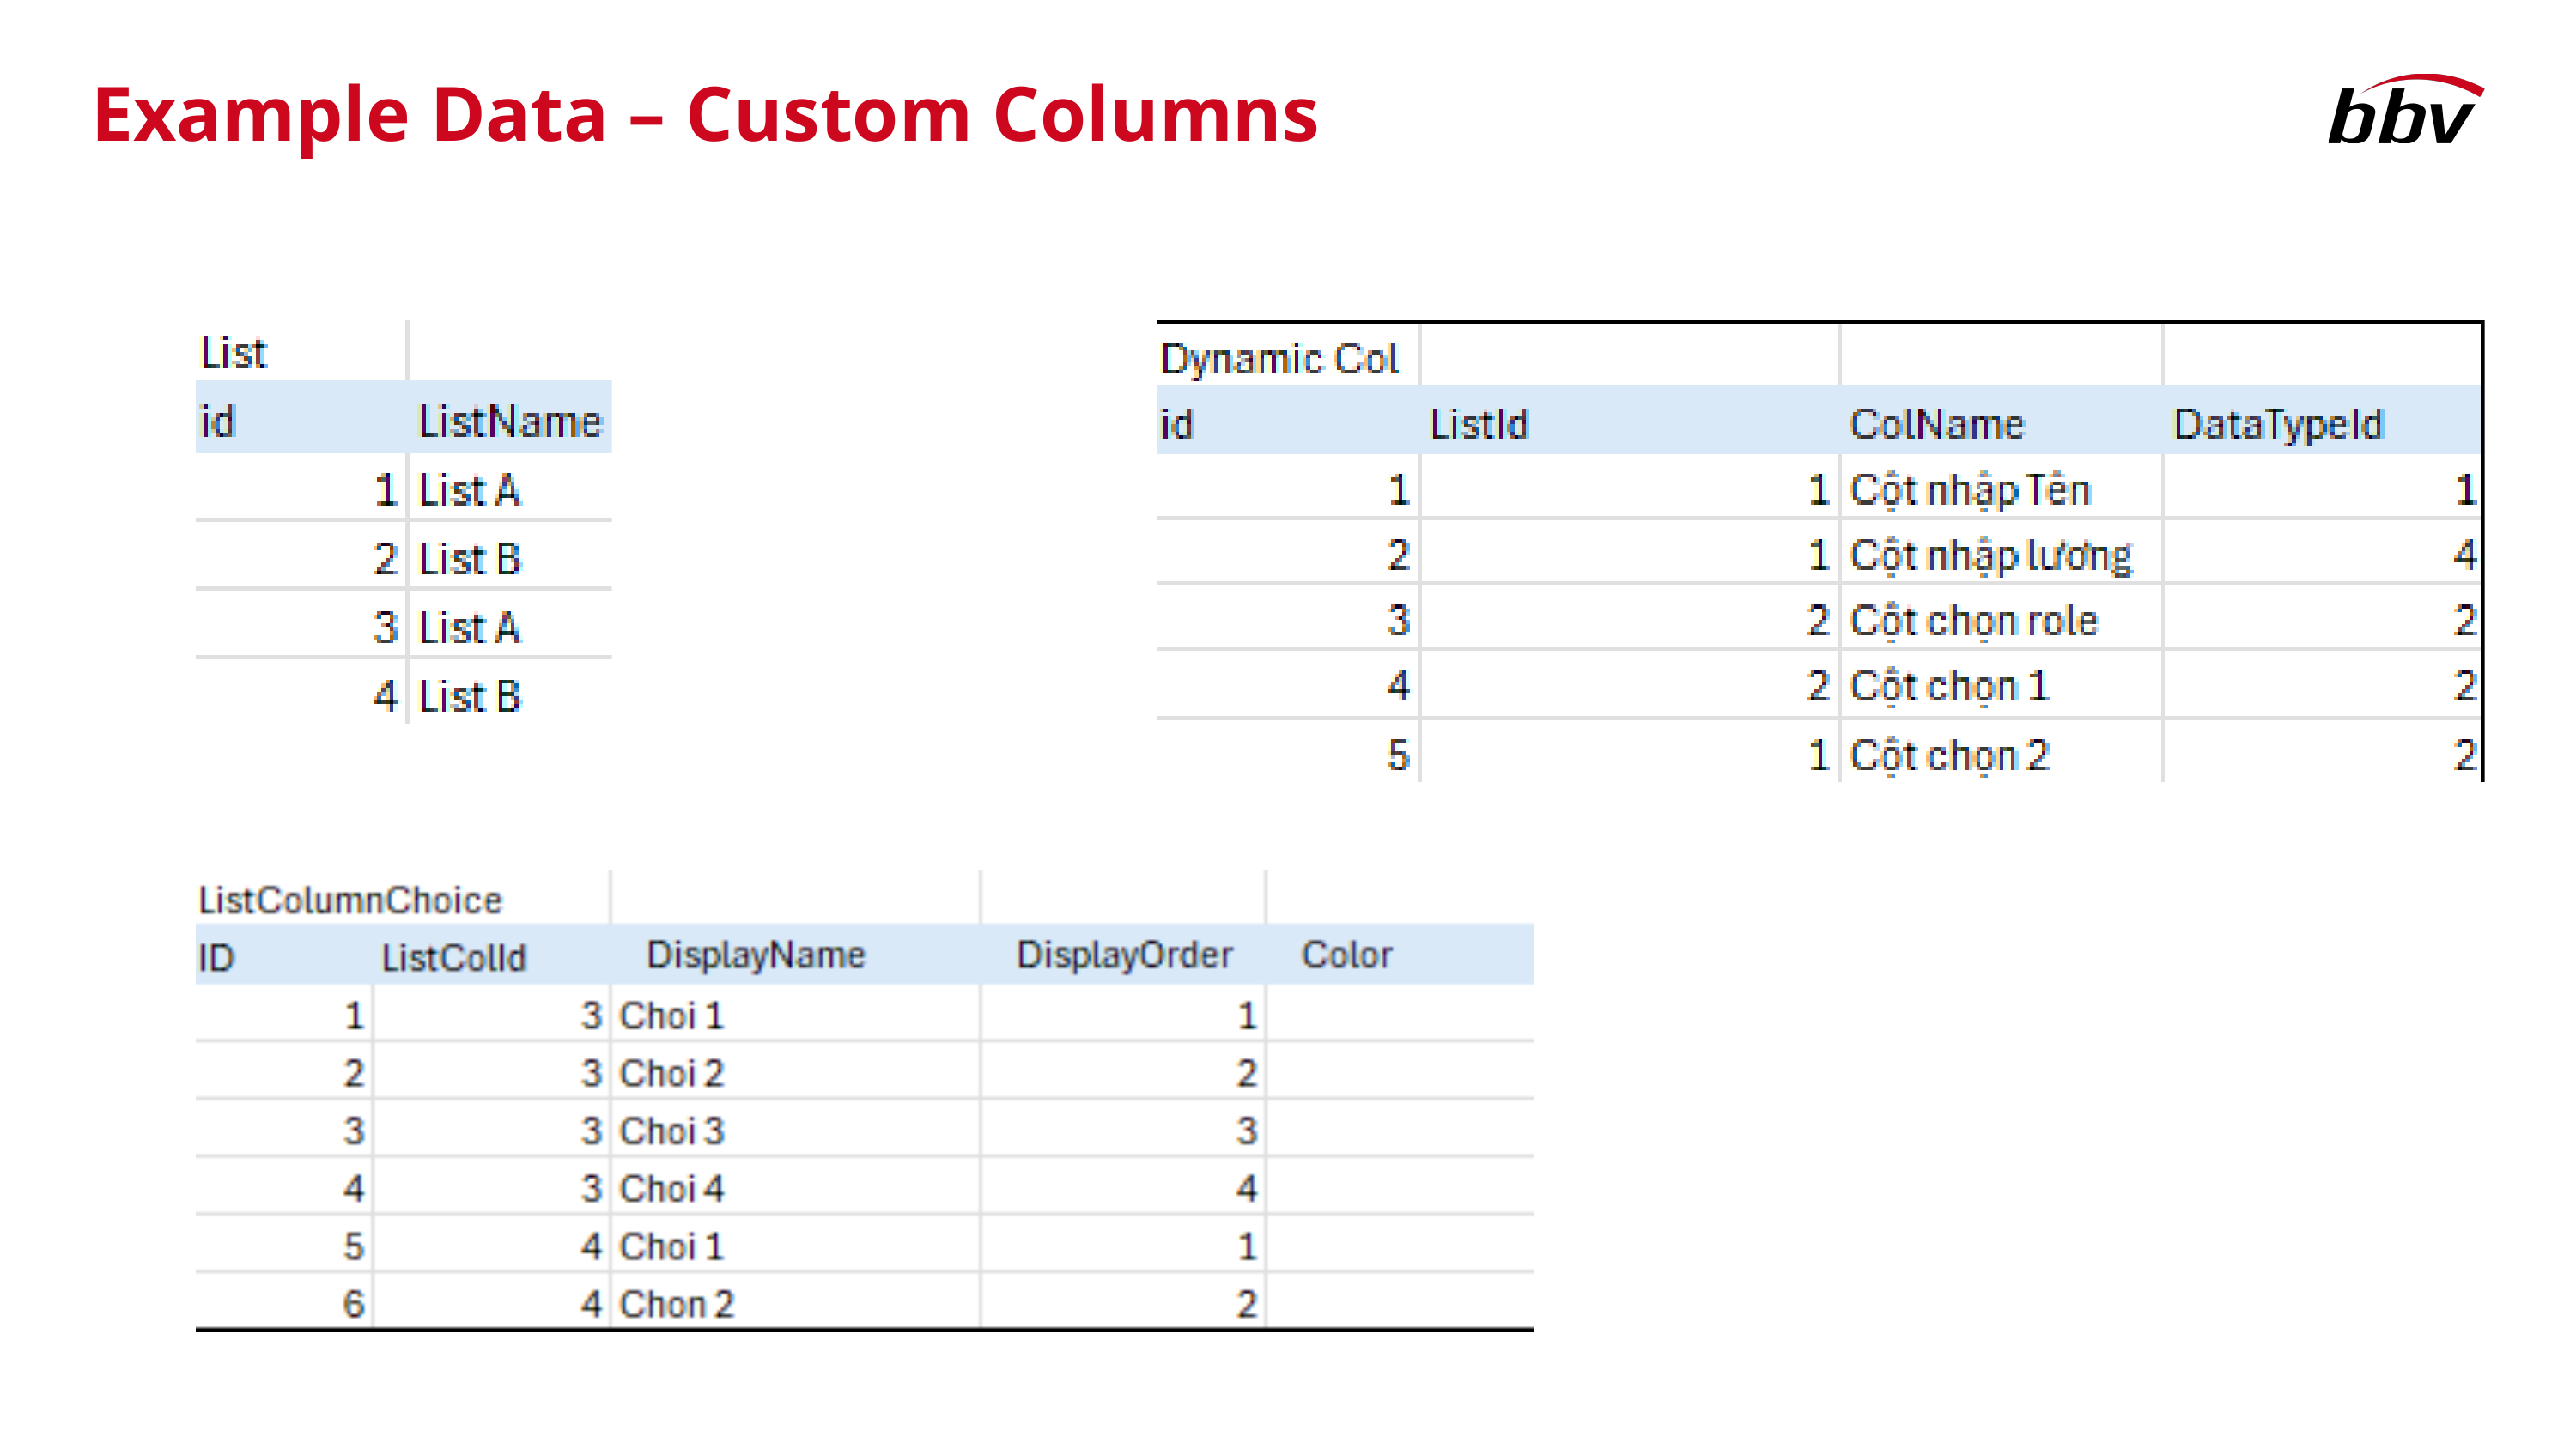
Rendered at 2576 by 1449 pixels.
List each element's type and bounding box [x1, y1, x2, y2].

text_box [195, 320, 612, 724]
text_box [195, 870, 1534, 1333]
text_box [1157, 320, 2485, 783]
text_box [2328, 74, 2485, 143]
text_box [90, 0, 2146, 233]
